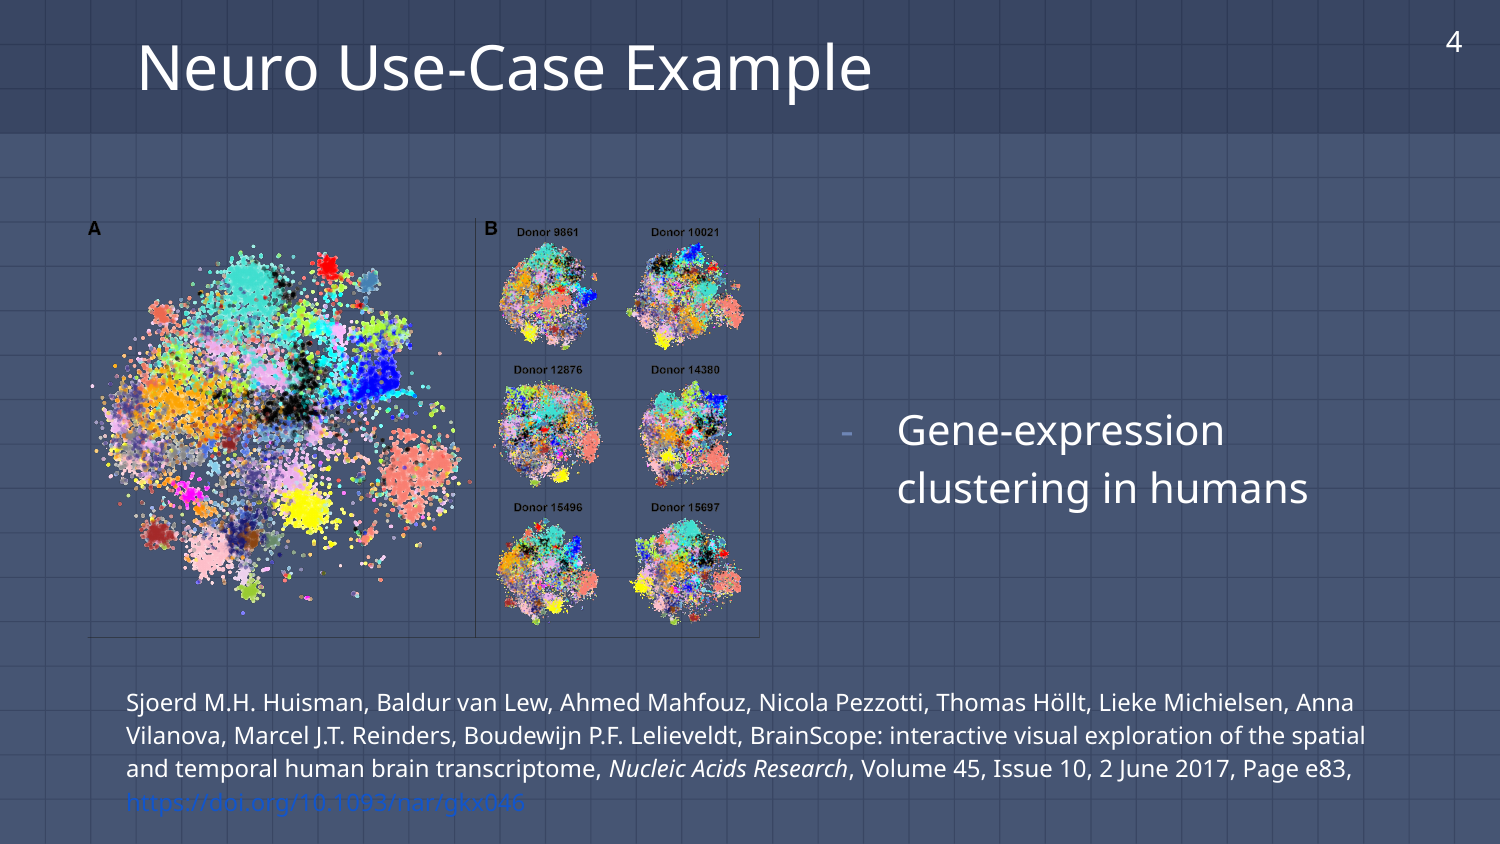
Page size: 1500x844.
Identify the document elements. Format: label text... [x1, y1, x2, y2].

picture [87, 218, 761, 639]
text_box Sjoerd M.H. Huisman, Baldur van Lew, Ahmed Mahfouz, Nicola Pezzotti, Thomas Höllt, Lieke Michielsen, Anna Vilanova, Marcel J.T. Reinders, Boudewijn P.F. Lelieveldt, BrainScope: interactive visual exploration of the spatial and temporal human brain transcriptome, Nucleic Acids Research, Volume 45, Issue 10, 2 June 2017, Page e83, https://doi.org/10.1093/nar/gkx046 [111, 668, 1389, 823]
list Gene-expression clustering in humans [806, 381, 1398, 698]
slide_number ‹#› [1408, 0, 1500, 88]
title Neuro Use-Case Example [121, 0, 1383, 118]
